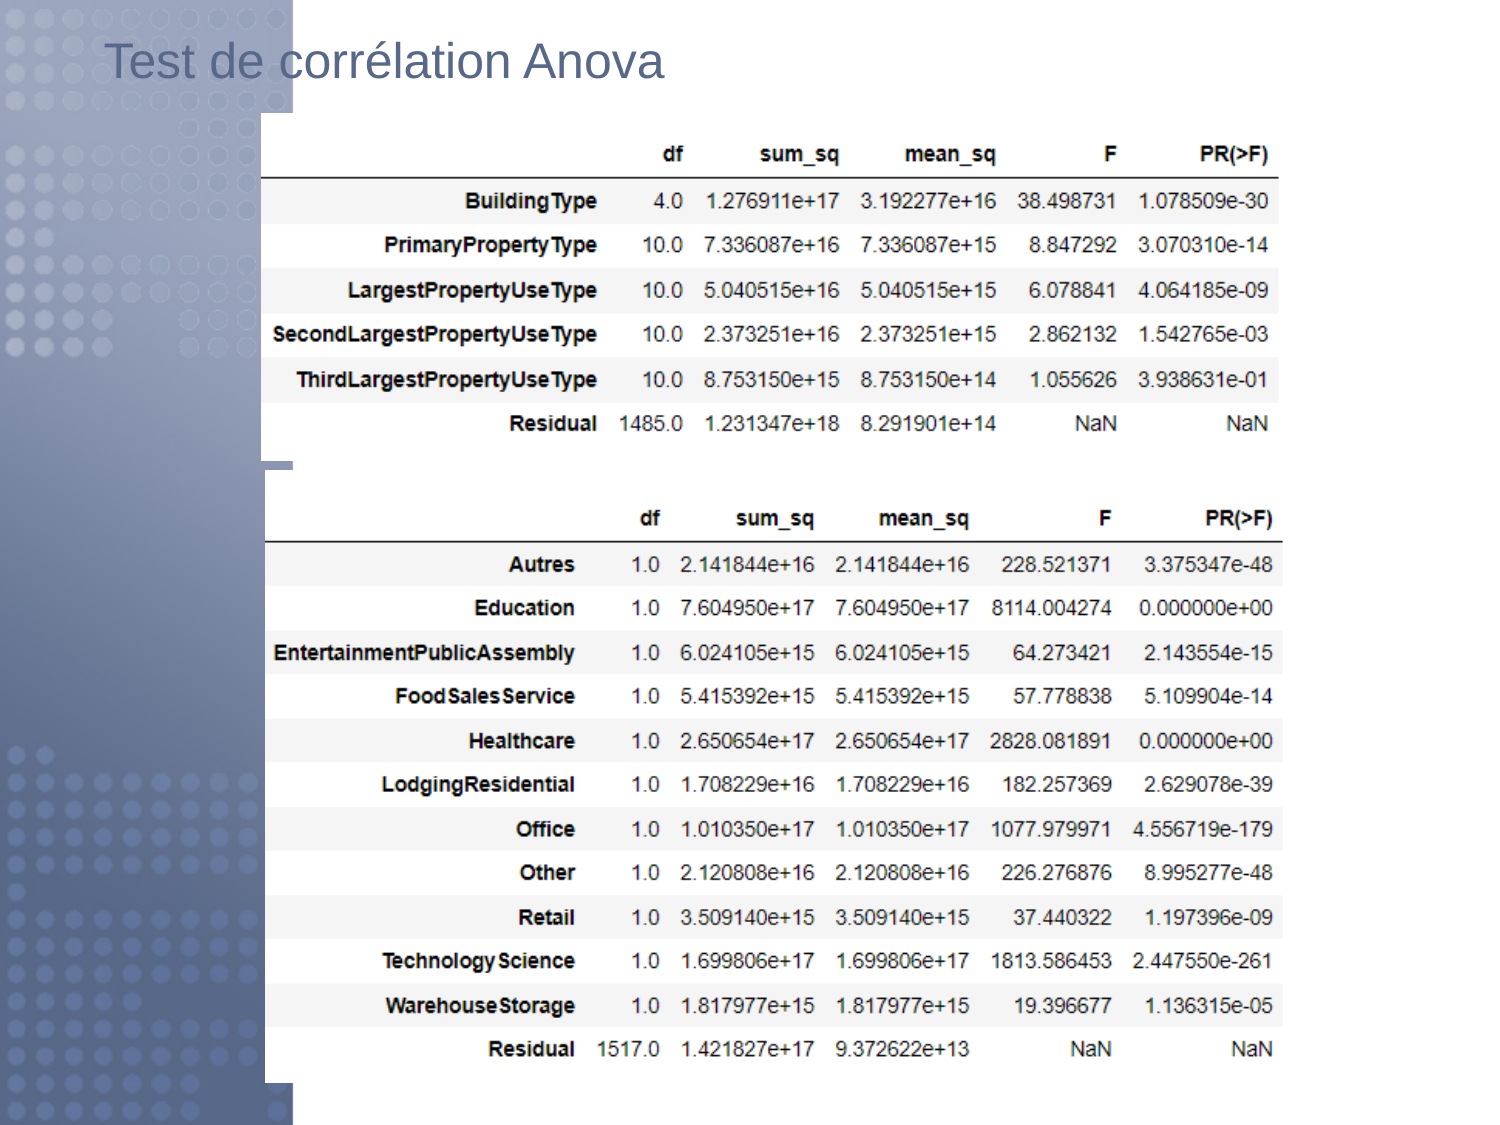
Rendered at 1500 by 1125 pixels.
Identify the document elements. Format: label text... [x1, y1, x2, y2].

title Test de corrélation Anova [88, 0, 1247, 119]
picture [0, 0, 1500, 1125]
